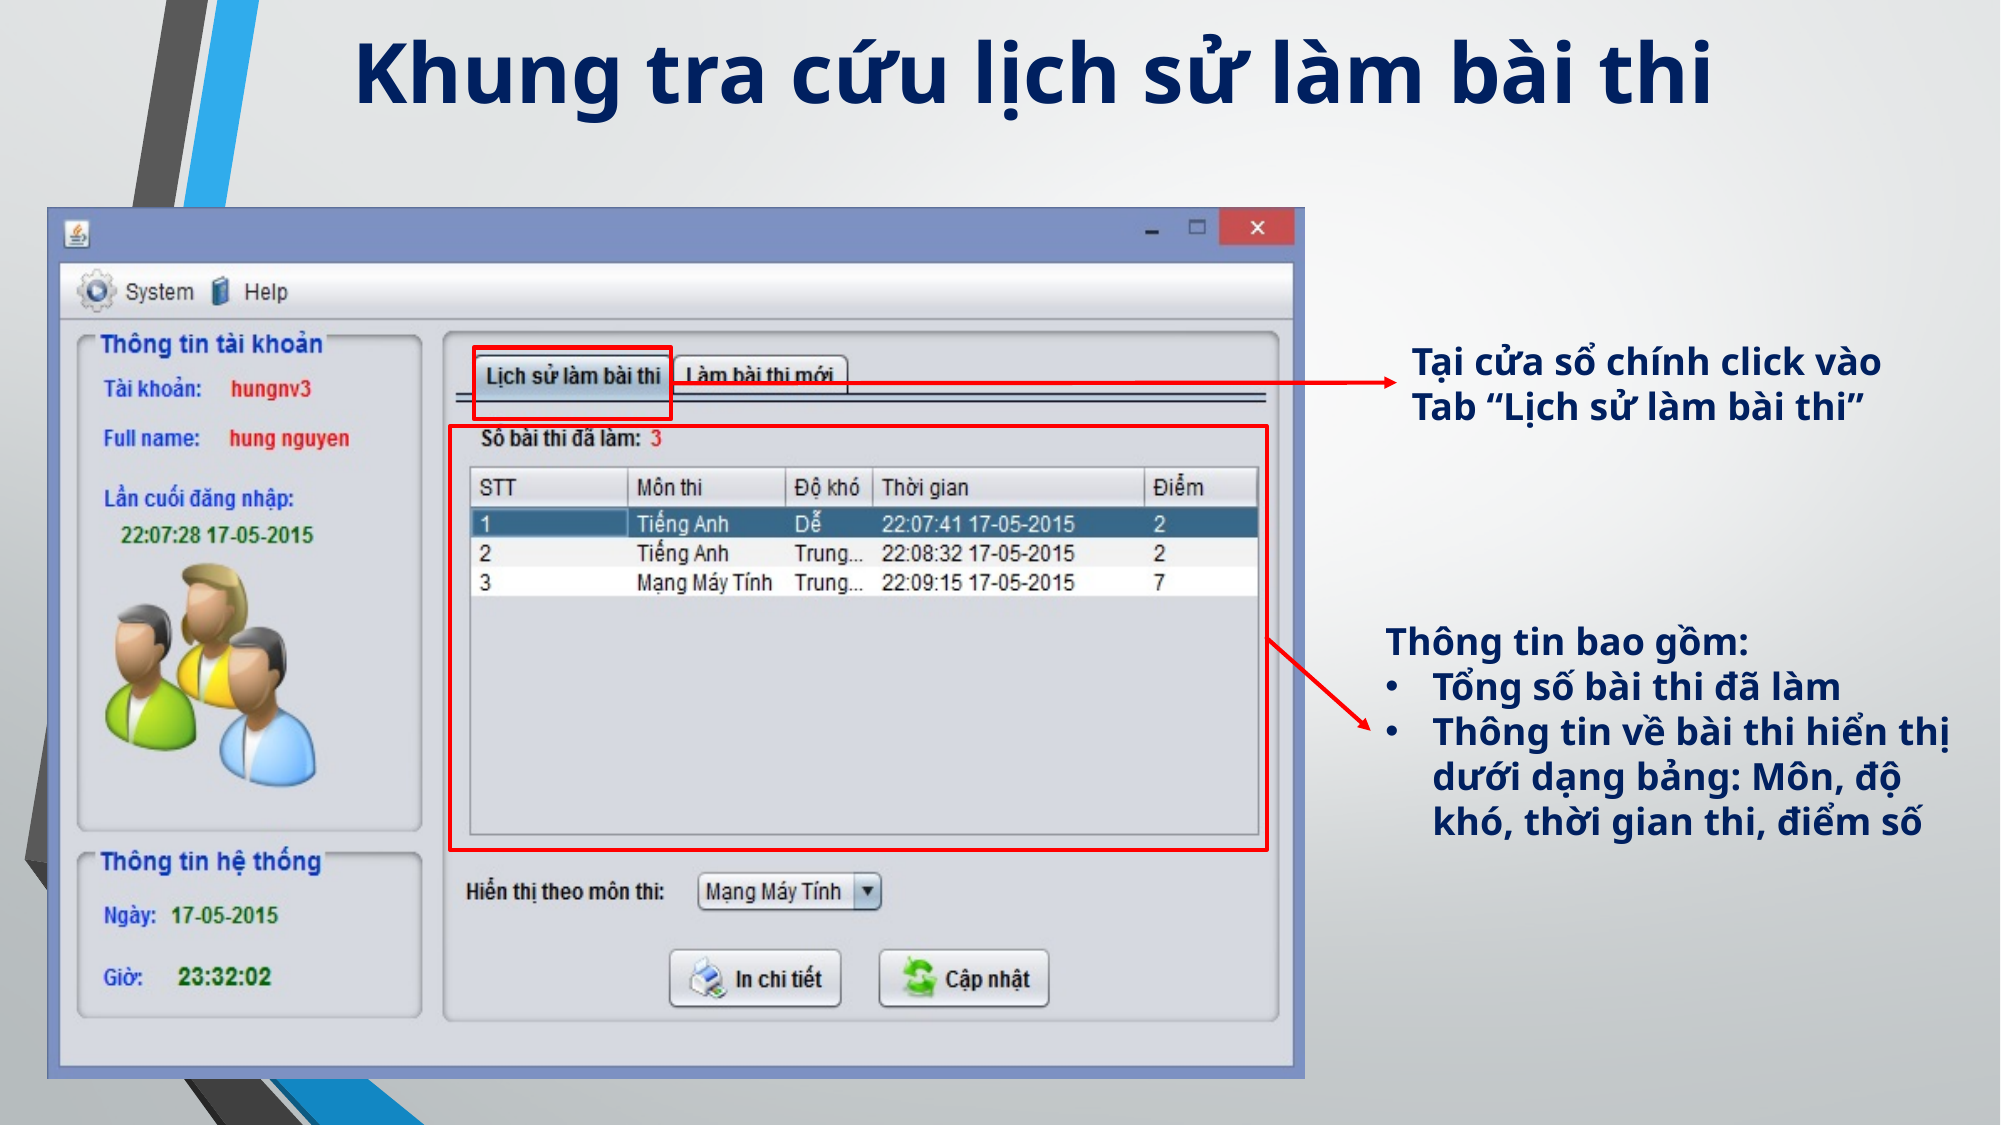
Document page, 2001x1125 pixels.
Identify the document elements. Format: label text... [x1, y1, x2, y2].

text_box Thông tin bao gồm: Tổng số bài thi đã làm Thông tin về bài thi hiển thị dưới dạng bảng: Môn, độ khó, thời gian thi, điểm số [1370, 610, 1968, 851]
text_box Tại cửa sổ chính click vào Tab “Lịch sử làm bài thi” [1396, 330, 1942, 435]
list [46, 207, 1305, 1079]
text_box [1266, 637, 1371, 733]
title Khung tra cứu lịch sử làm bài thi [212, 0, 1856, 140]
